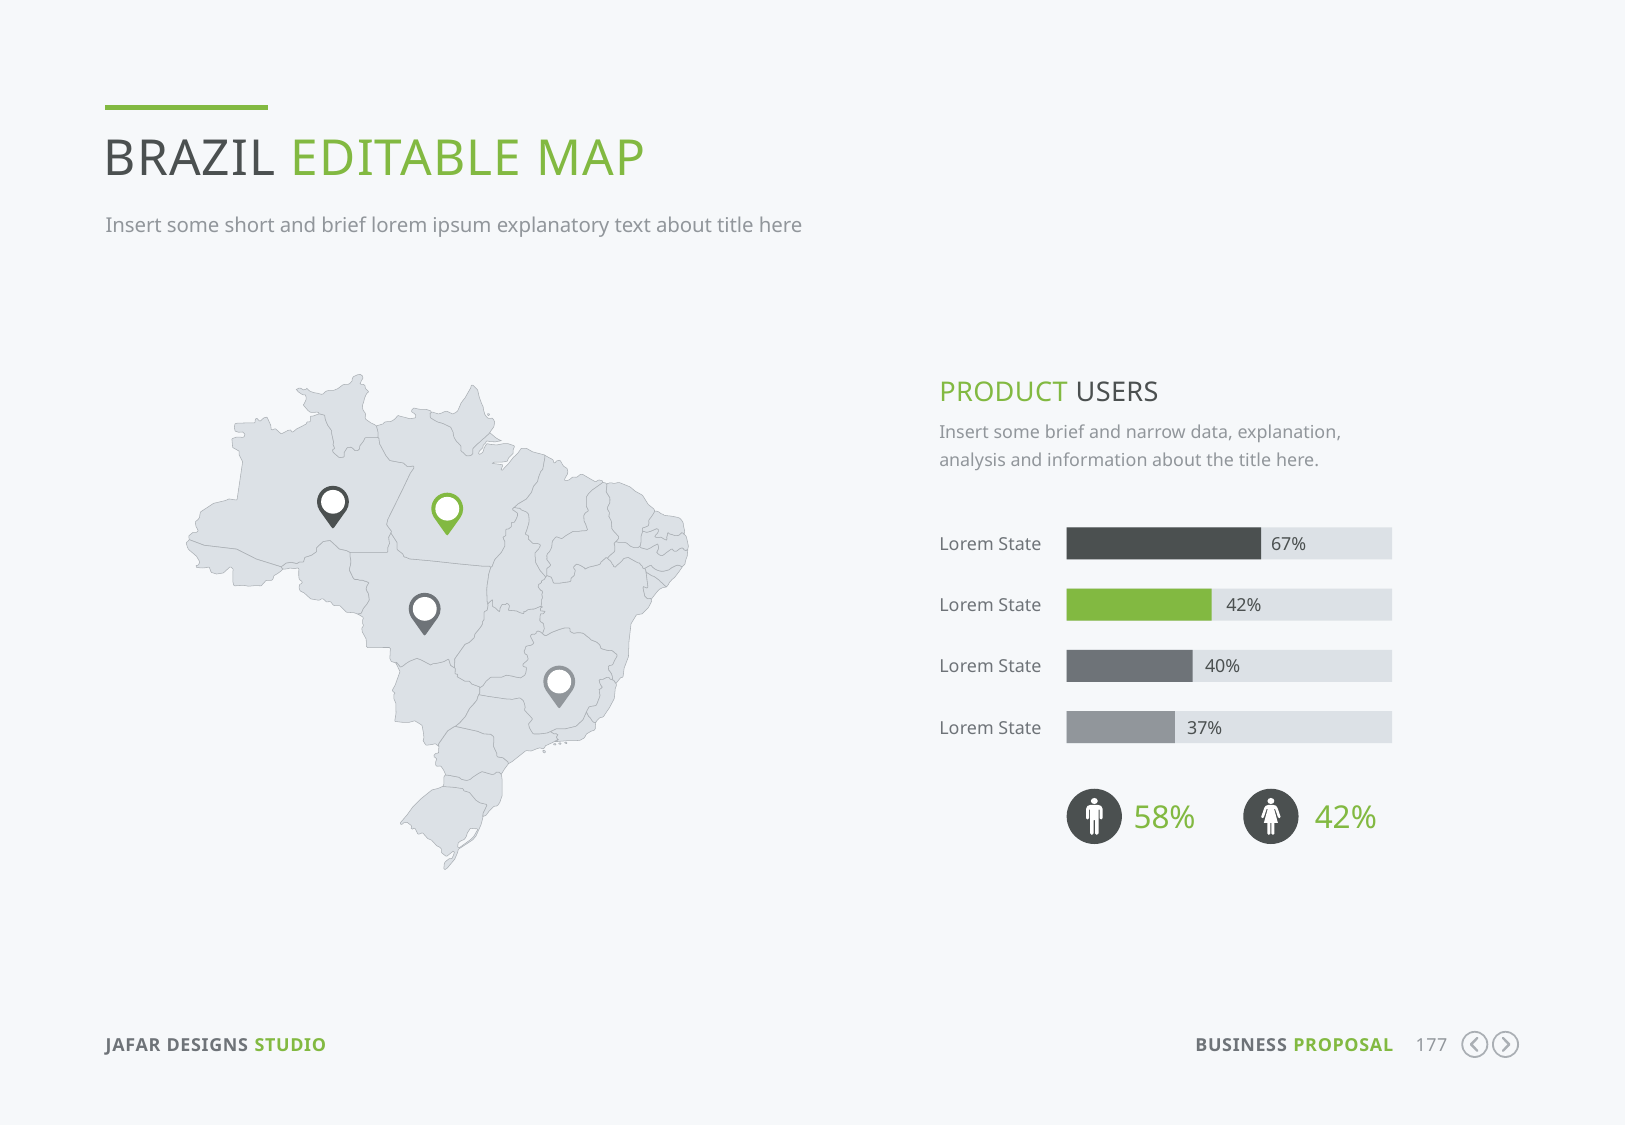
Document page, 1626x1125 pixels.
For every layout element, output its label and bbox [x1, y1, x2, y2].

text_box [186, 374, 689, 870]
text_box [1314, 797, 1395, 836]
text_box [1133, 797, 1214, 836]
text_box [939, 374, 1393, 472]
text_box [1243, 788, 1299, 844]
text_box [1066, 527, 1393, 560]
list [103, 125, 1518, 188]
list [105, 209, 1519, 241]
text_box [1066, 588, 1393, 621]
text_box [939, 716, 1050, 738]
text_box [939, 593, 1050, 616]
text_box [1066, 788, 1122, 844]
text_box [1066, 649, 1393, 682]
text_box [939, 532, 1050, 555]
text_box [939, 654, 1050, 677]
text_box [1066, 711, 1393, 744]
